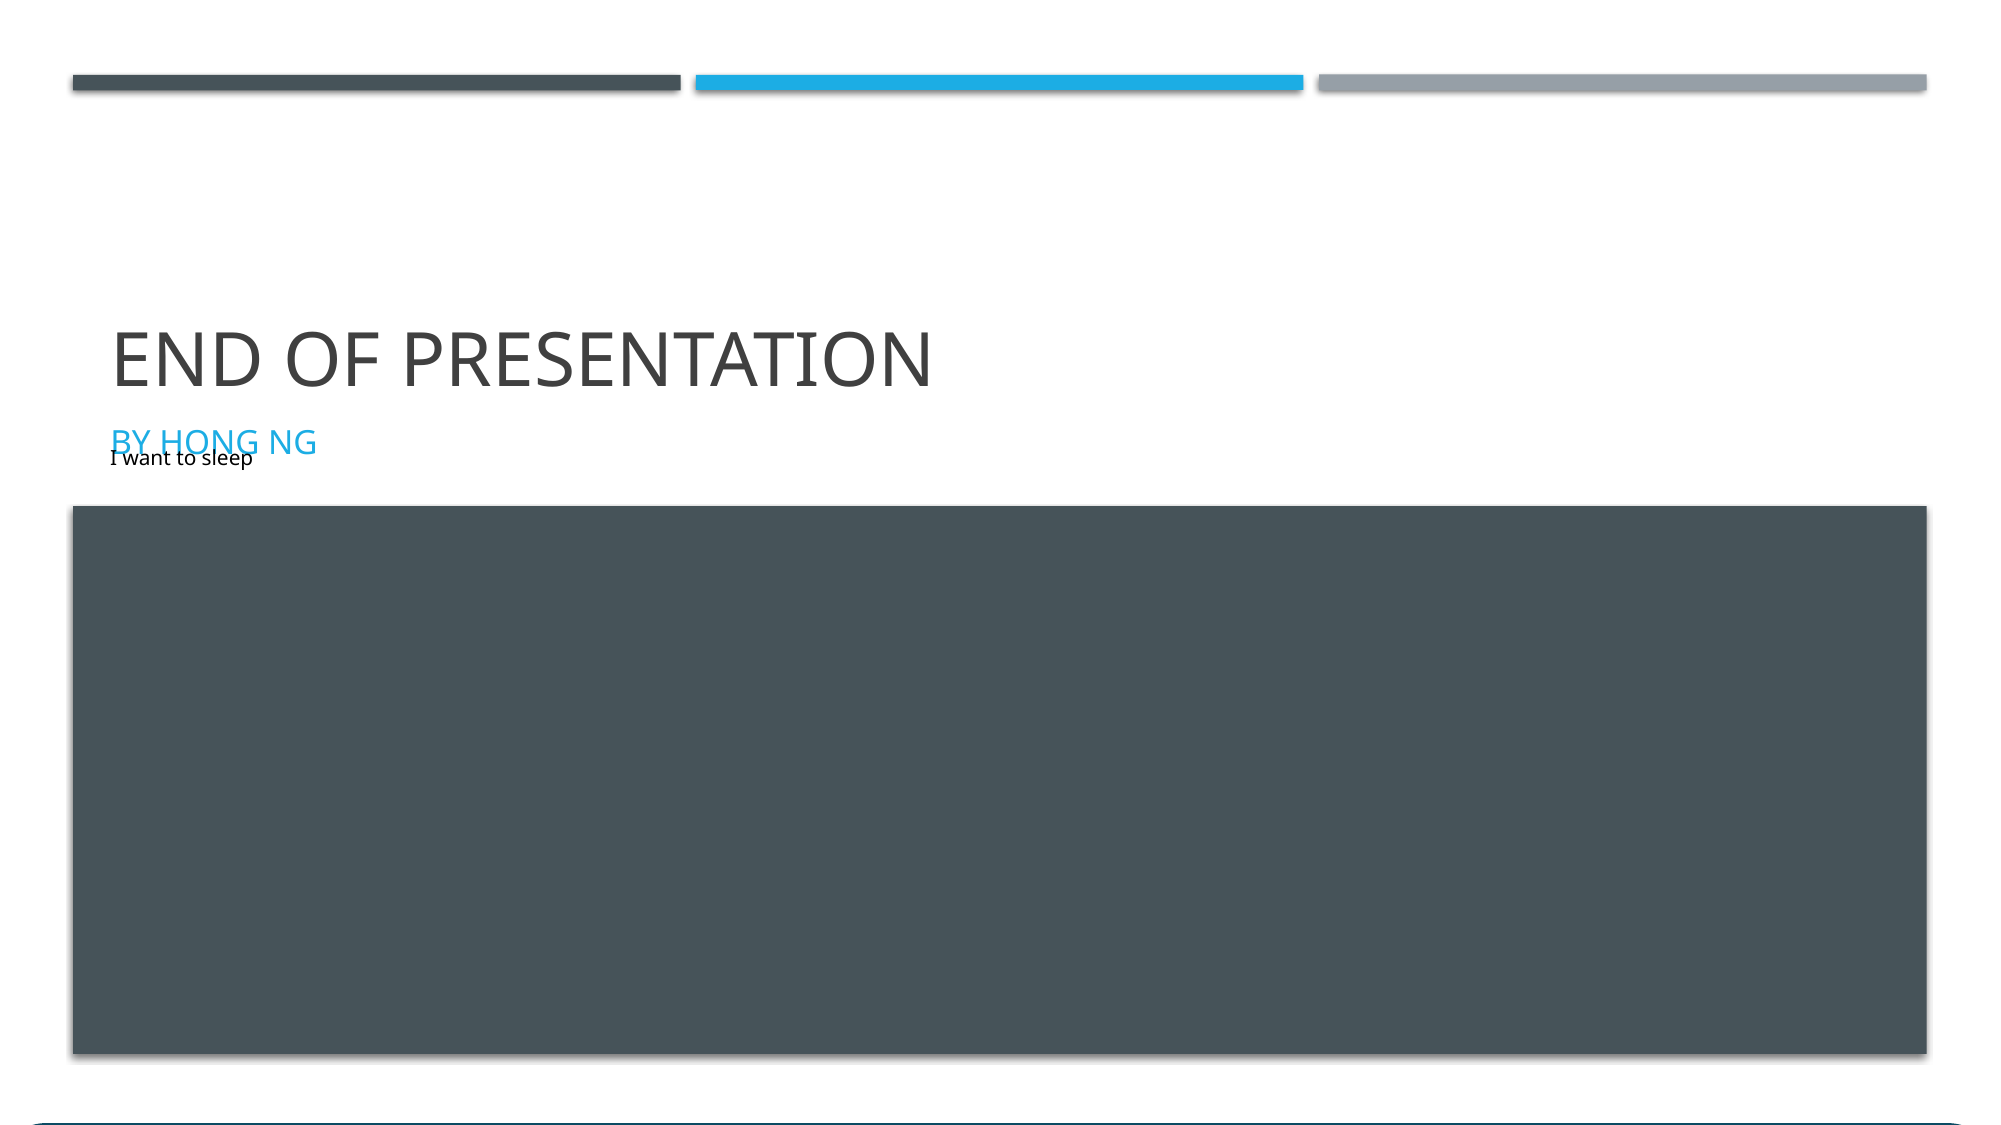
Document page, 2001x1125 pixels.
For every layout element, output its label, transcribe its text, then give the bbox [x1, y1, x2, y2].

text_box I want to sleep [95, 437, 294, 478]
title End of presentation [95, 167, 1899, 409]
subtitle By hong ng [95, 409, 1899, 507]
